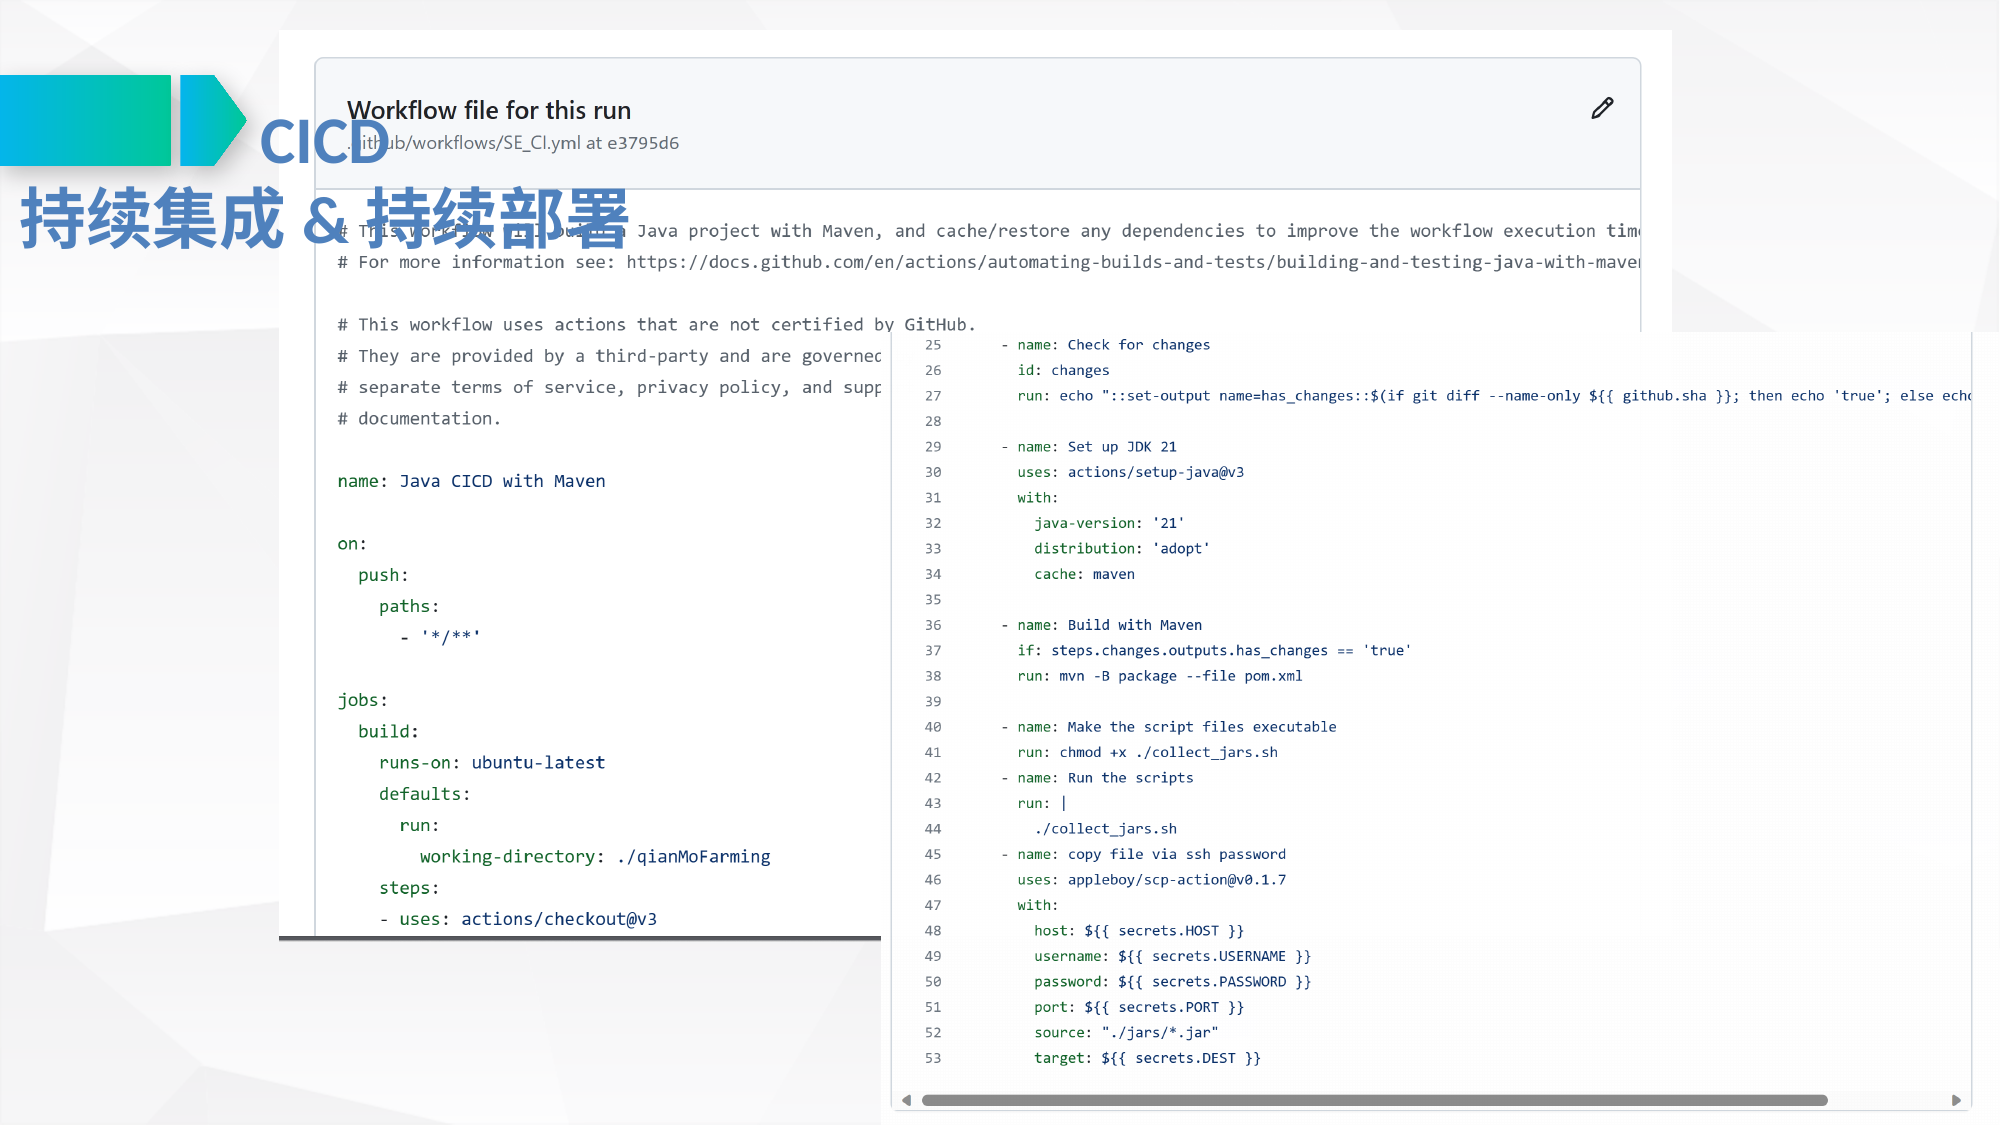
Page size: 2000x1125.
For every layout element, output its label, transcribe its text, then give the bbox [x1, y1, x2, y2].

text_box CICD 持续集成&持续部署 [4, 89, 274, 265]
picture [0, 0, 2000, 1125]
